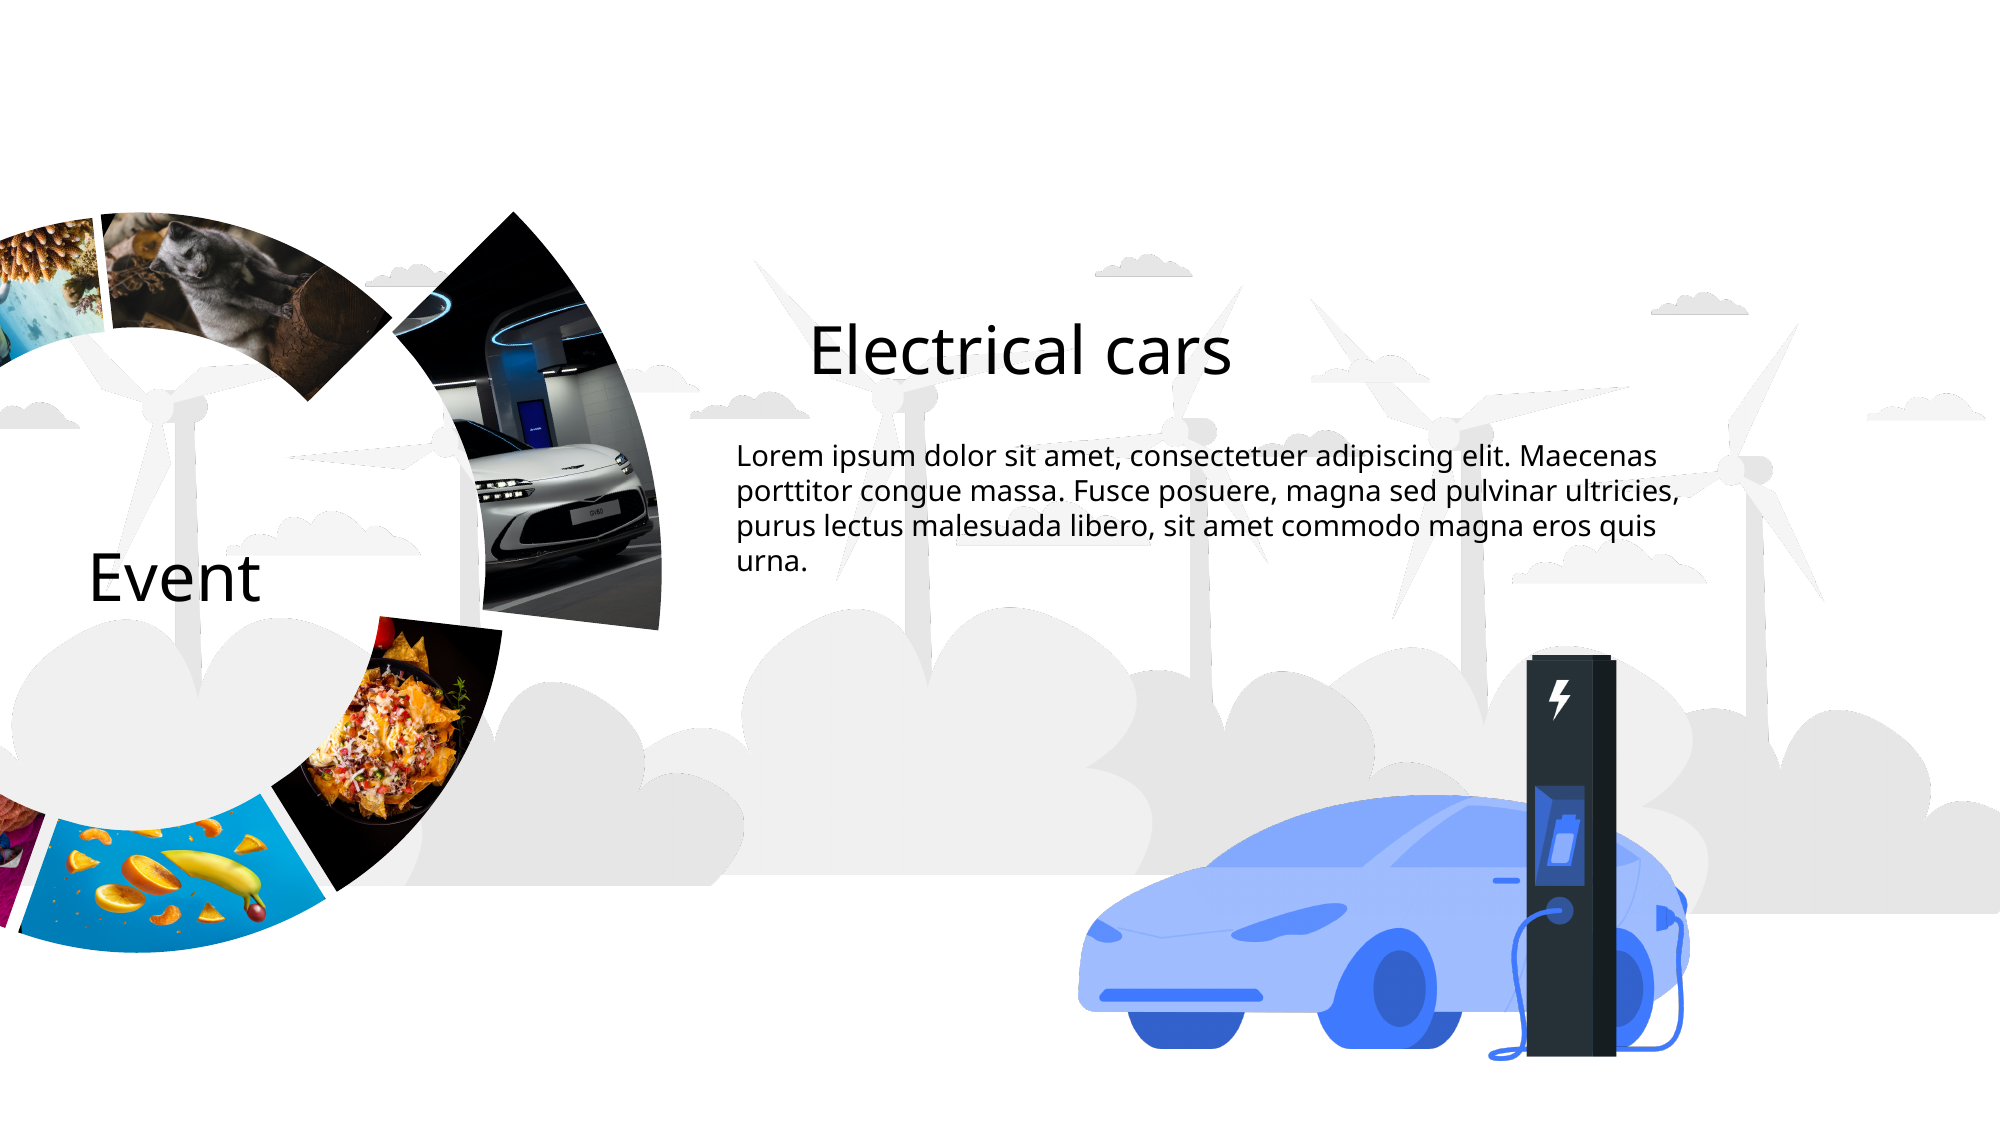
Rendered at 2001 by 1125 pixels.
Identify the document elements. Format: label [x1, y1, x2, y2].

picture [150, 906, 181, 925]
picture [198, 903, 224, 923]
picture [235, 835, 267, 854]
picture [93, 937, 247, 1030]
picture [0, 146, 2000, 1061]
picture [162, 851, 266, 922]
picture [67, 851, 99, 873]
picture [95, 855, 181, 912]
